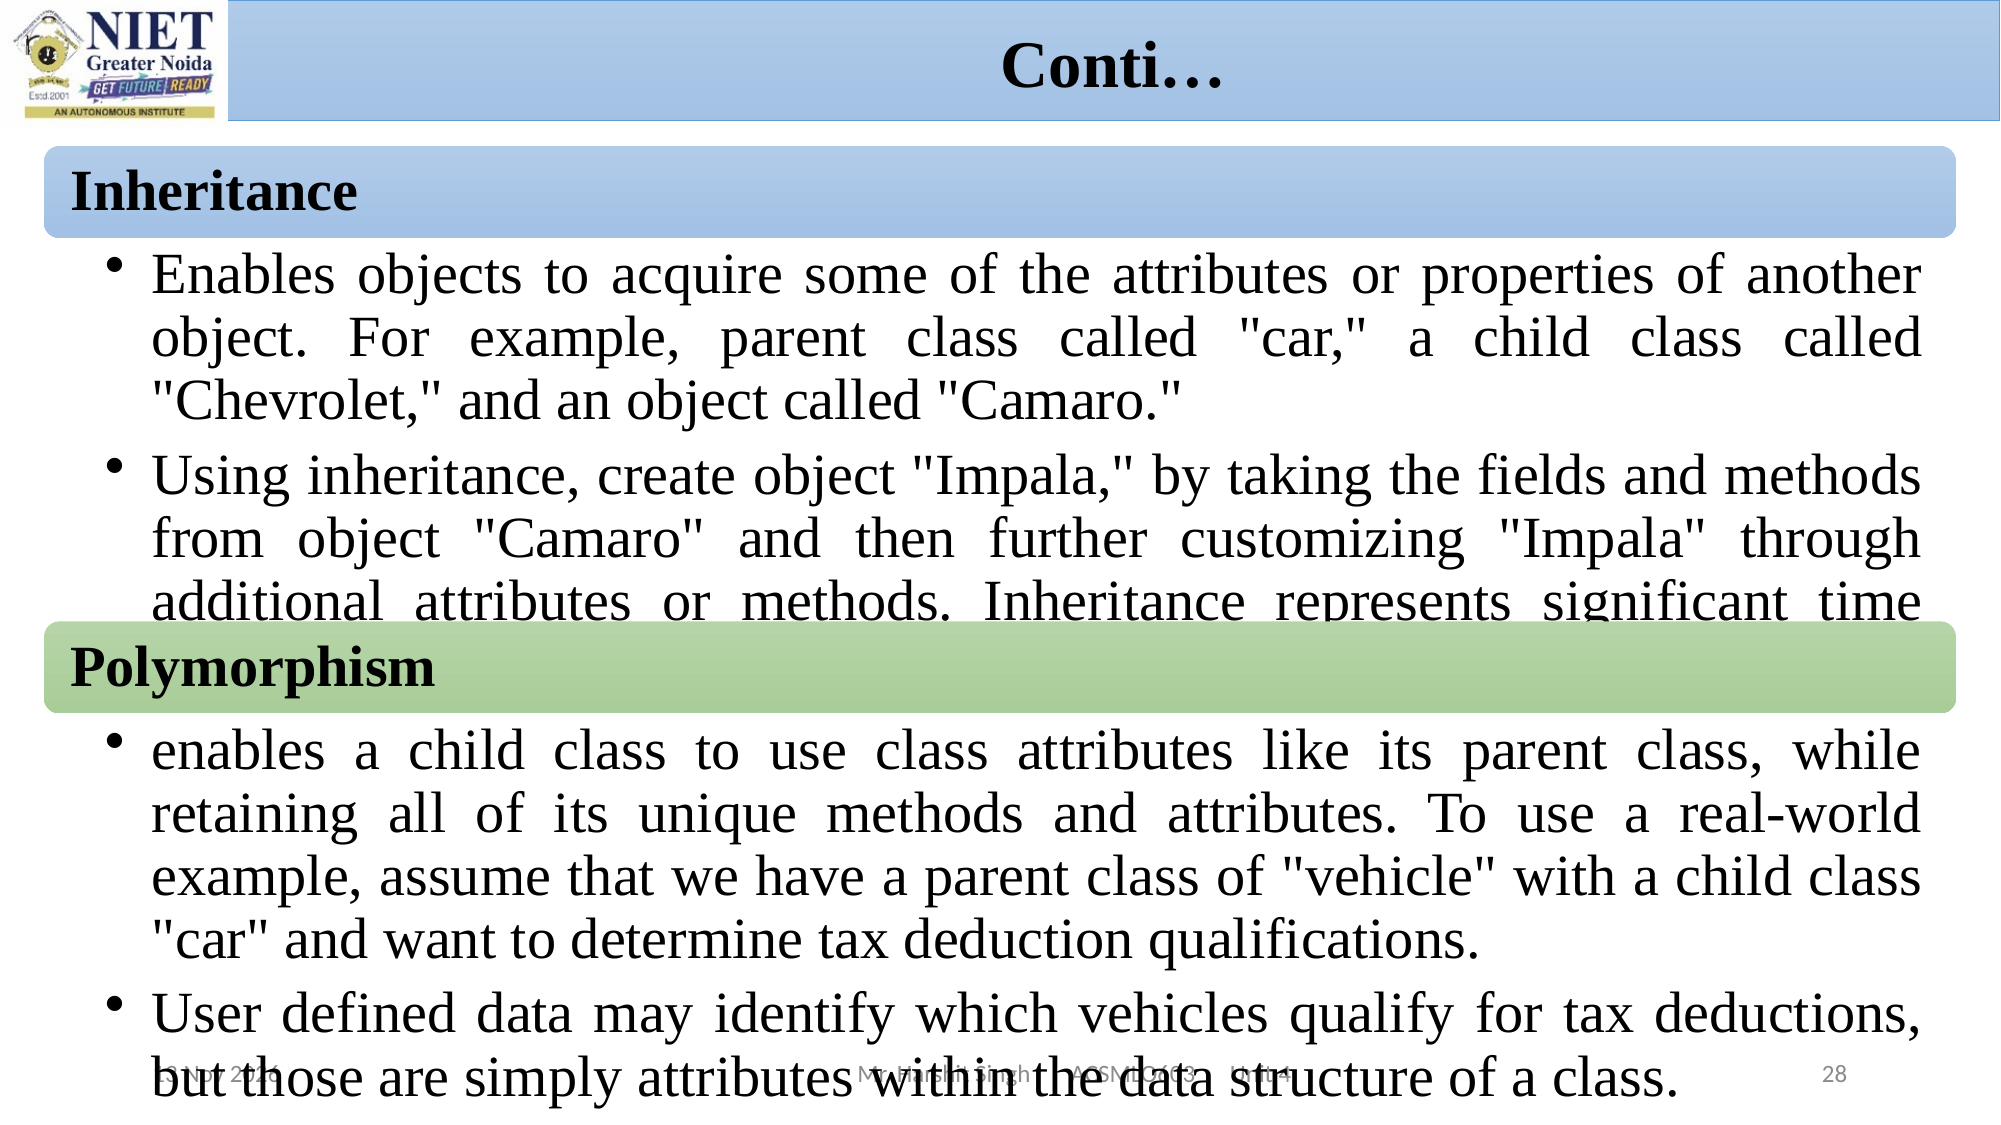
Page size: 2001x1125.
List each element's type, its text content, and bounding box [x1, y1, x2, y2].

picture [0, 0, 228, 129]
footer Mr. Harshit Singh ACSMLO603 Unit 4 [662, 1051, 1412, 1103]
text_box Conti… [228, 0, 2000, 121]
slide_number Apr-25 [137, 1051, 588, 1103]
slide_number 28 [1412, 1051, 1863, 1103]
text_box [44, 145, 1956, 1051]
